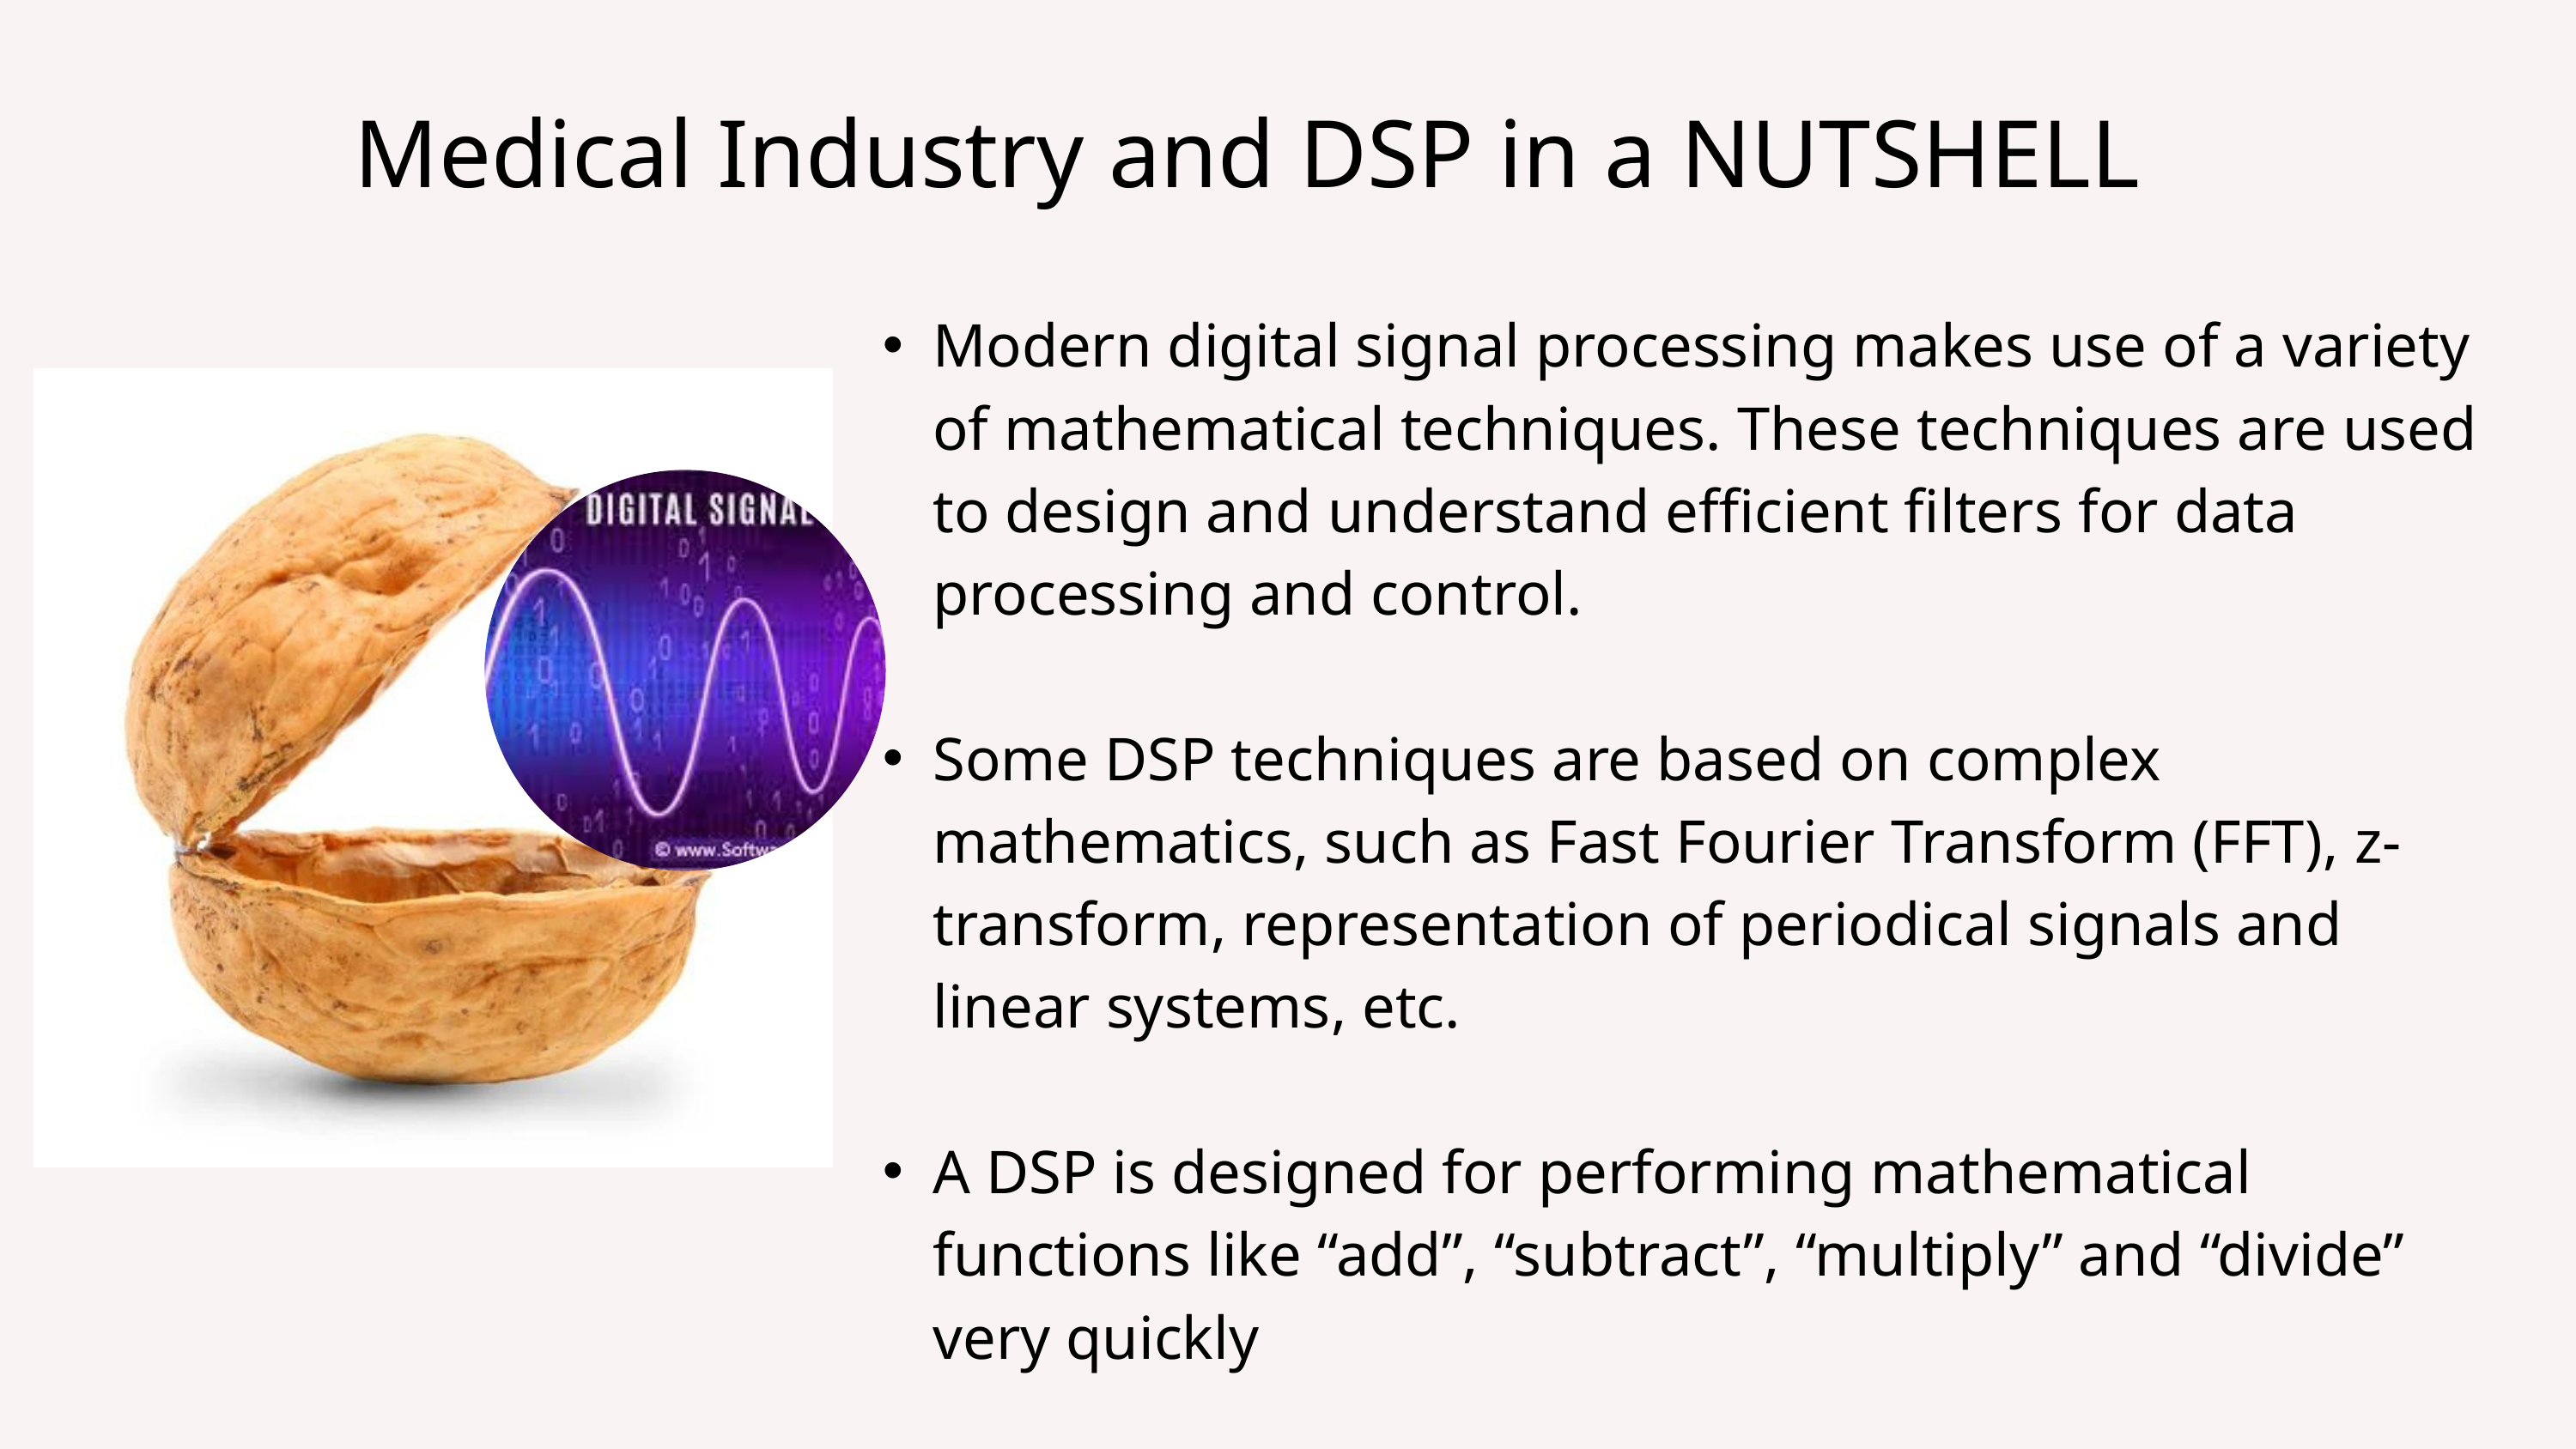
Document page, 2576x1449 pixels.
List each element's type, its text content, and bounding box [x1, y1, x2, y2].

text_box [33, 368, 886, 1168]
text_box Modern digital signal processing makes use of a variety of mathematical techniques. These techniques are used to design and understand efficient filters for data processing and control. Some DSP techniques are based on complex mathematics, such as Fast Fourier Transform (FFT), z-transform, representation of periodical signals and linear systems, etc. A DSP is designed for performing mathematical functions like “add”, “subtract”, “multiply” and “divide” very quickly [832, 296, 2480, 1371]
text_box Medical Industry and DSP in a NUTSHELL [313, 76, 2183, 206]
